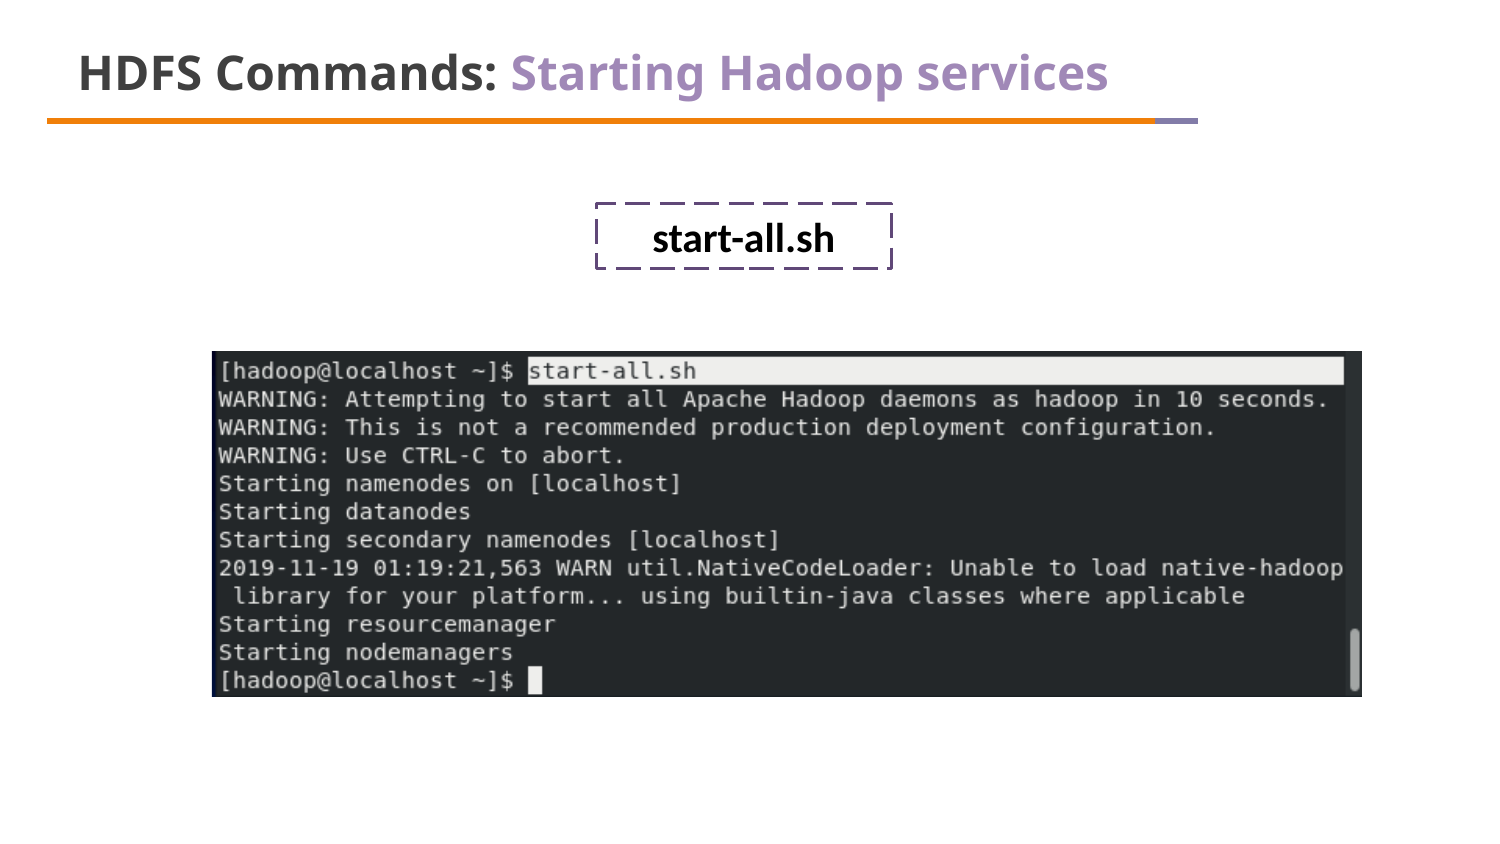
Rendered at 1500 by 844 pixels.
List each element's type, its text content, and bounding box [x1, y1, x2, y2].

text_box HDFS Commands: Starting Hadoop services [77, 23, 1143, 119]
text_box start-all.sh [596, 203, 892, 269]
picture [211, 351, 1362, 697]
